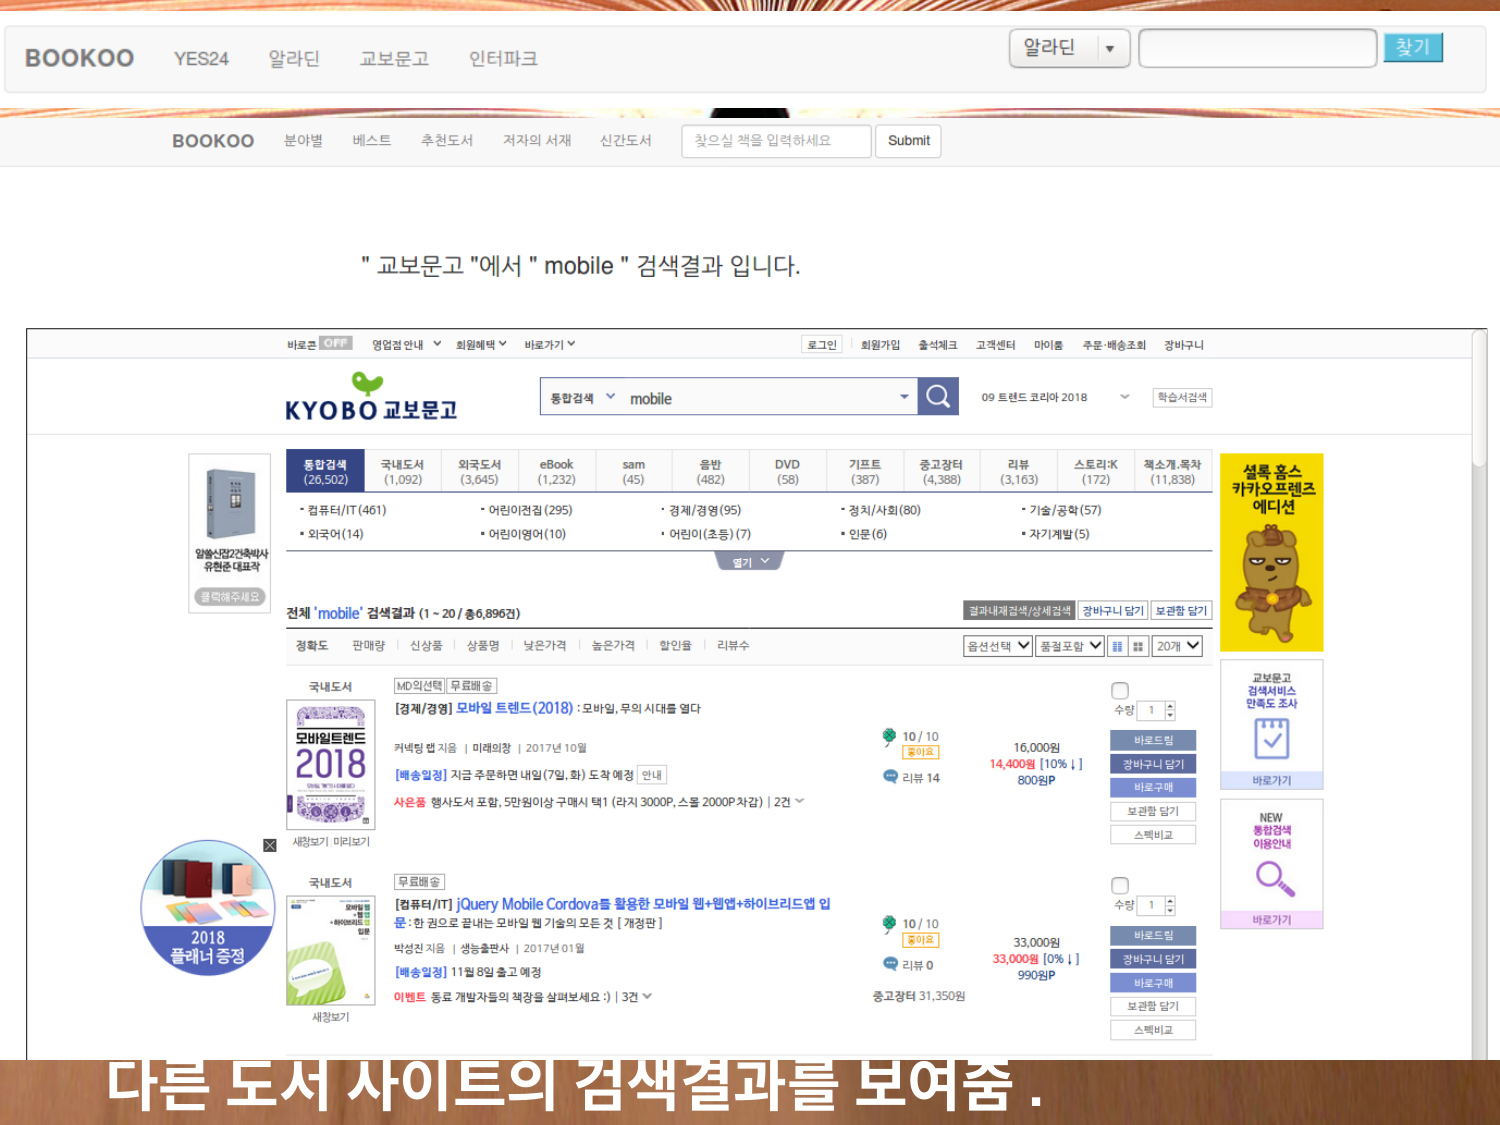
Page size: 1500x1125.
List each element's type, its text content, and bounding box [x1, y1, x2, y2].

text_box 다른 도서 사이트의 검색결과를 보여줌. [90, 1067, 1441, 1125]
picture [0, 0, 1500, 1125]
